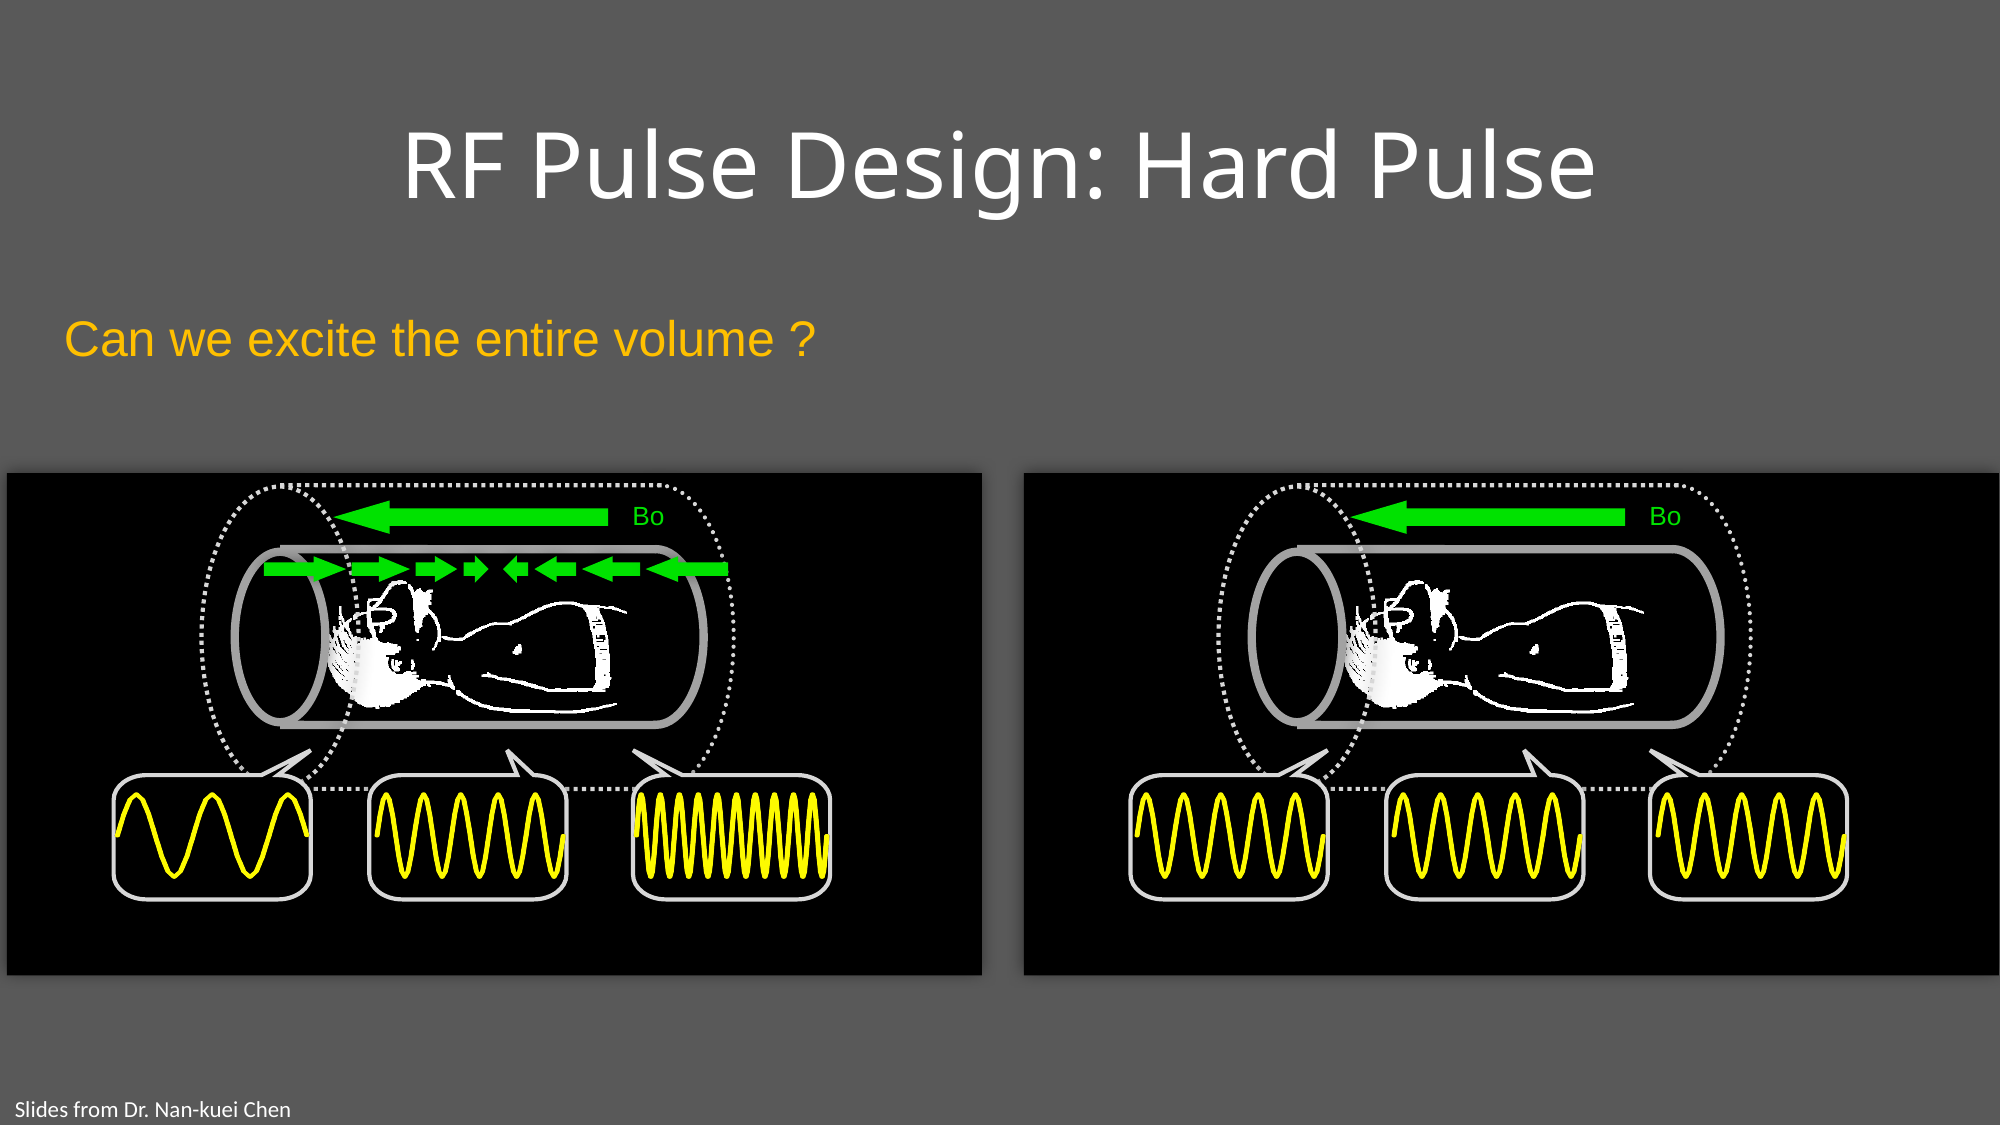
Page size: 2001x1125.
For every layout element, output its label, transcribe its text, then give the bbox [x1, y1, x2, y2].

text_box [6, 473, 982, 976]
text_box Slides from Dr. Nan-kuei Chen [0, 1087, 309, 1125]
text_box Can we excite the entire volume ? [49, 298, 903, 374]
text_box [1023, 473, 1999, 976]
title RF Pulse Design: Hard Pulse [137, 59, 1863, 278]
